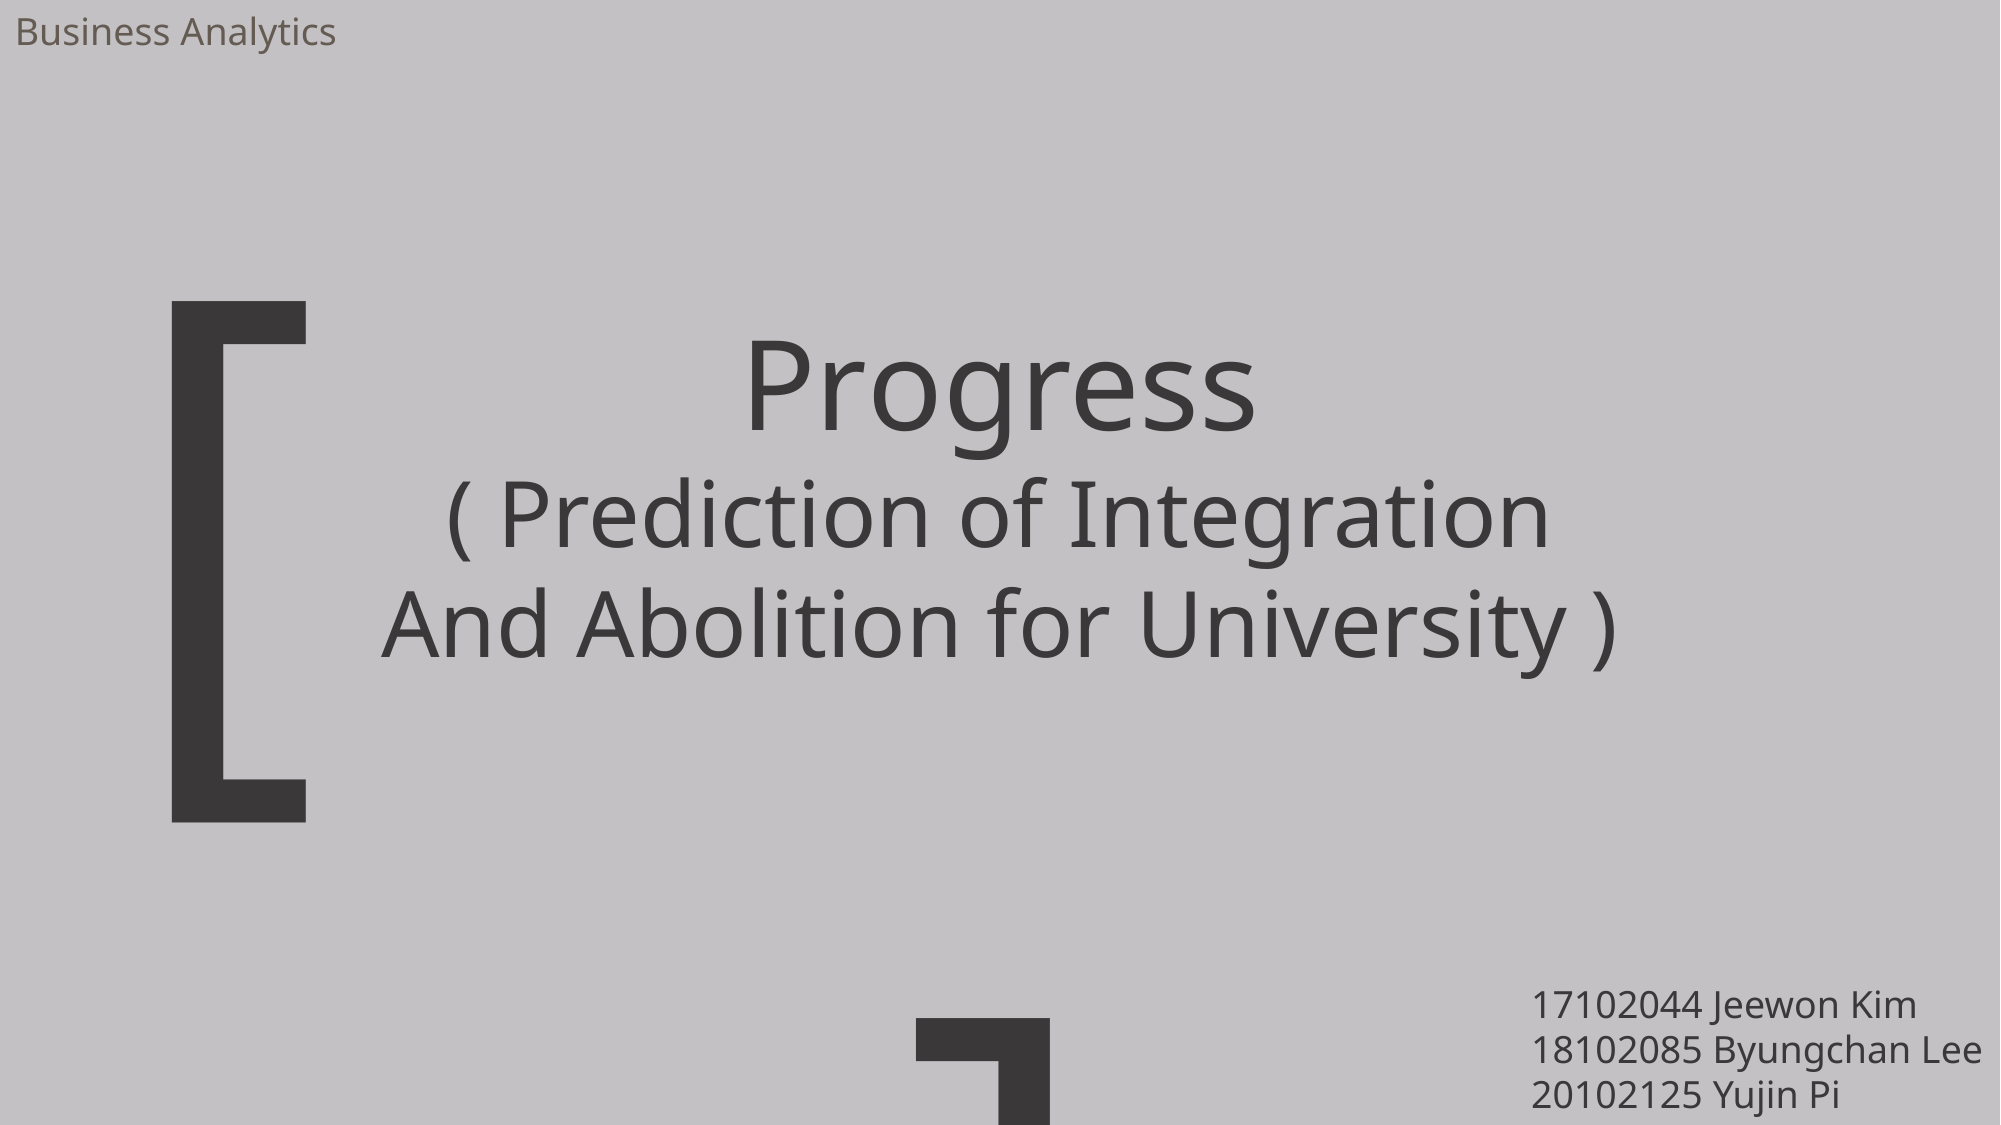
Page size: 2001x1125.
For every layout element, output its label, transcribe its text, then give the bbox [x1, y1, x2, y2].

text_box [ ] [0, 122, 2000, 1125]
text_box Business Analytics [0, 0, 454, 61]
